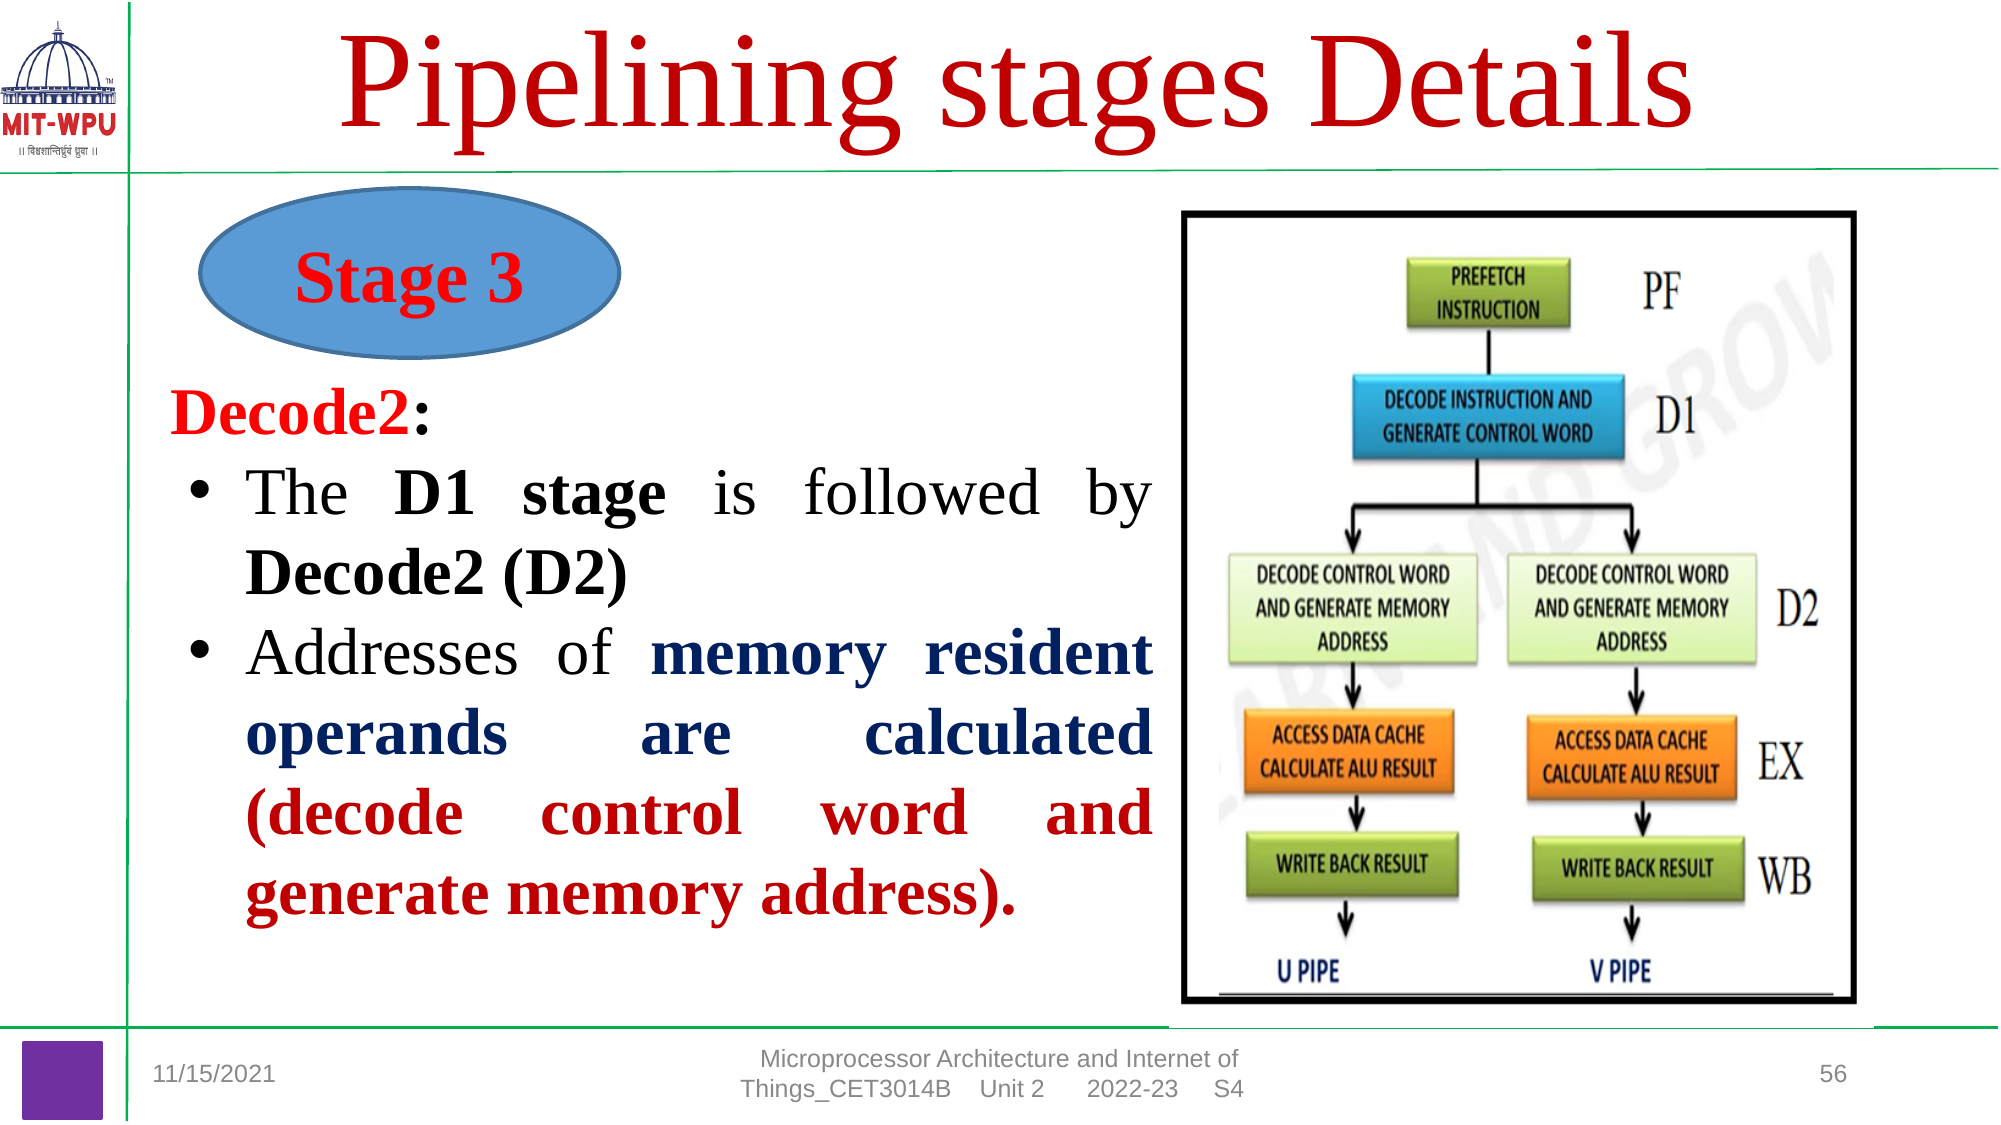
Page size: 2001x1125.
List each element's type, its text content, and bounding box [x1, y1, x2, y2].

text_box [135, 168, 1999, 174]
text_box Stage 3 [200, 188, 620, 358]
picture [1168, 193, 1874, 1028]
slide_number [137, 1042, 588, 1103]
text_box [0, 168, 121, 174]
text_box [126, 1039, 130, 1122]
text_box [126, 1, 130, 1026]
slide_number ‹#› [1412, 1042, 1863, 1103]
footer Microprocessor Architecture and Internet of Things_CET3014B Unit 2 2022-23 S4 [662, 1042, 1338, 1103]
title Pipelining stages Details [227, 42, 1809, 122]
list Decode2: The D1 stage is followed by Decode2 (D2) Addresses of memory resident operands are calculated (decode control word and generate memory address). [154, 310, 1163, 973]
text_box [23, 1042, 102, 1118]
picture [0, 20, 126, 159]
